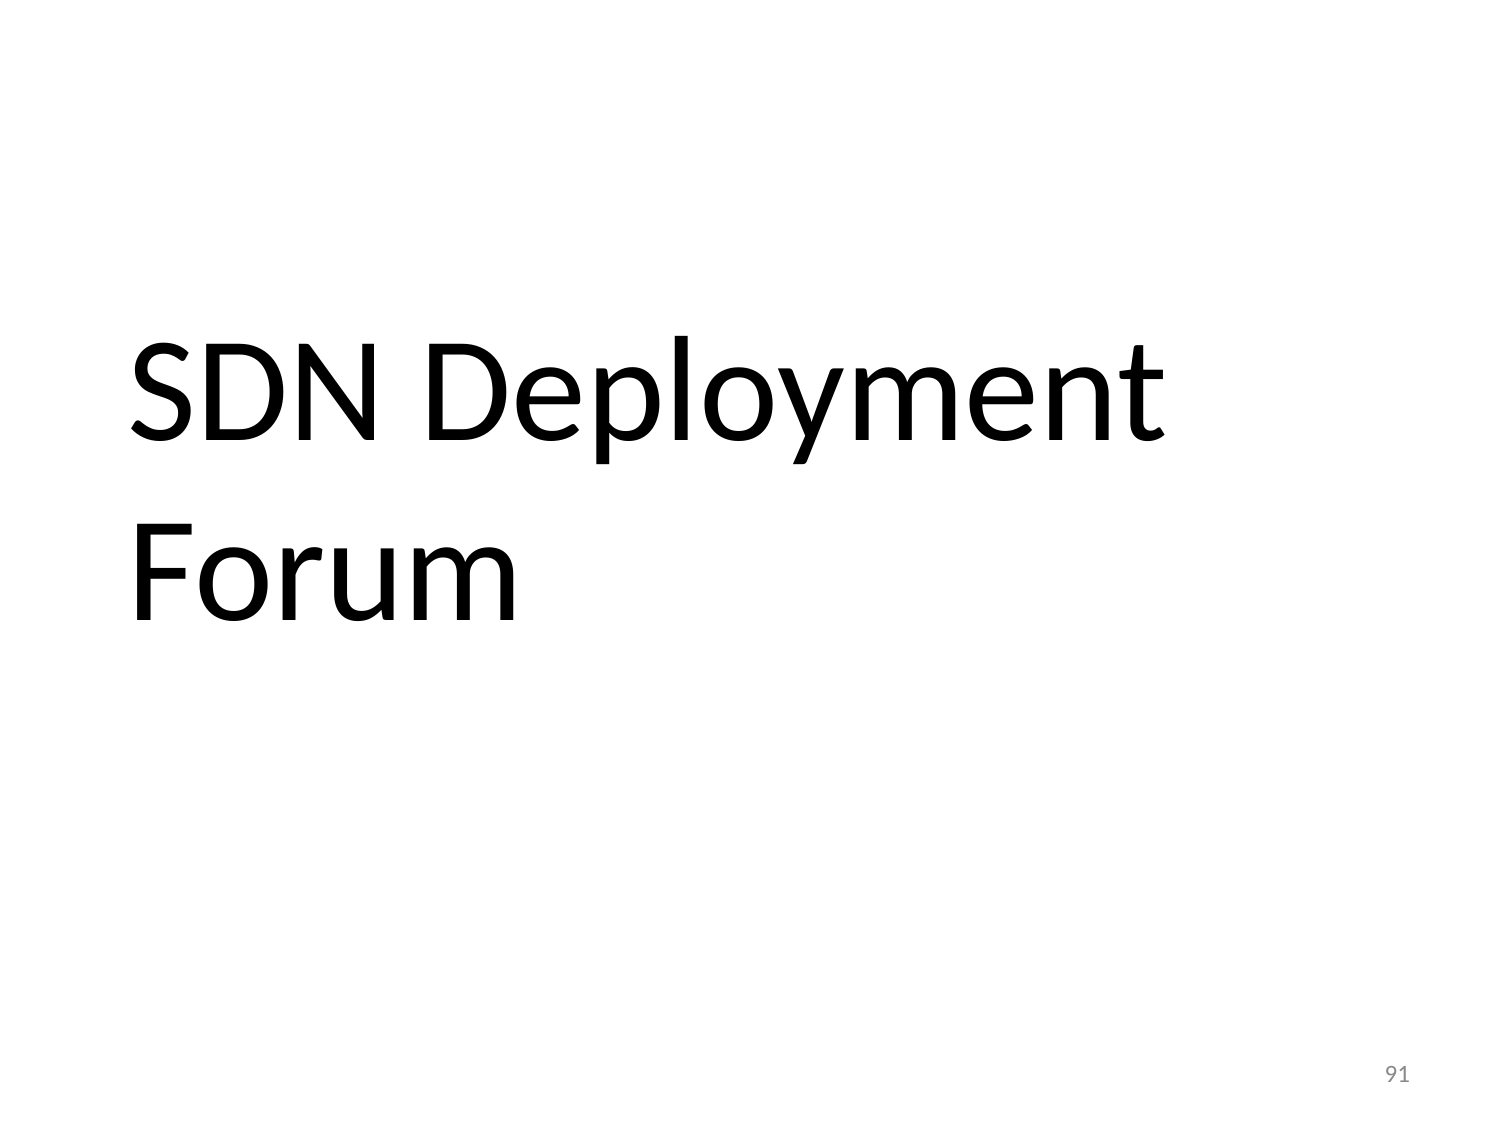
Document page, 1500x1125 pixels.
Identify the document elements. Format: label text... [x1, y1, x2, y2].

title SDN Deployment Forum [112, 349, 1388, 591]
slide_number 91 [1074, 1042, 1425, 1103]
